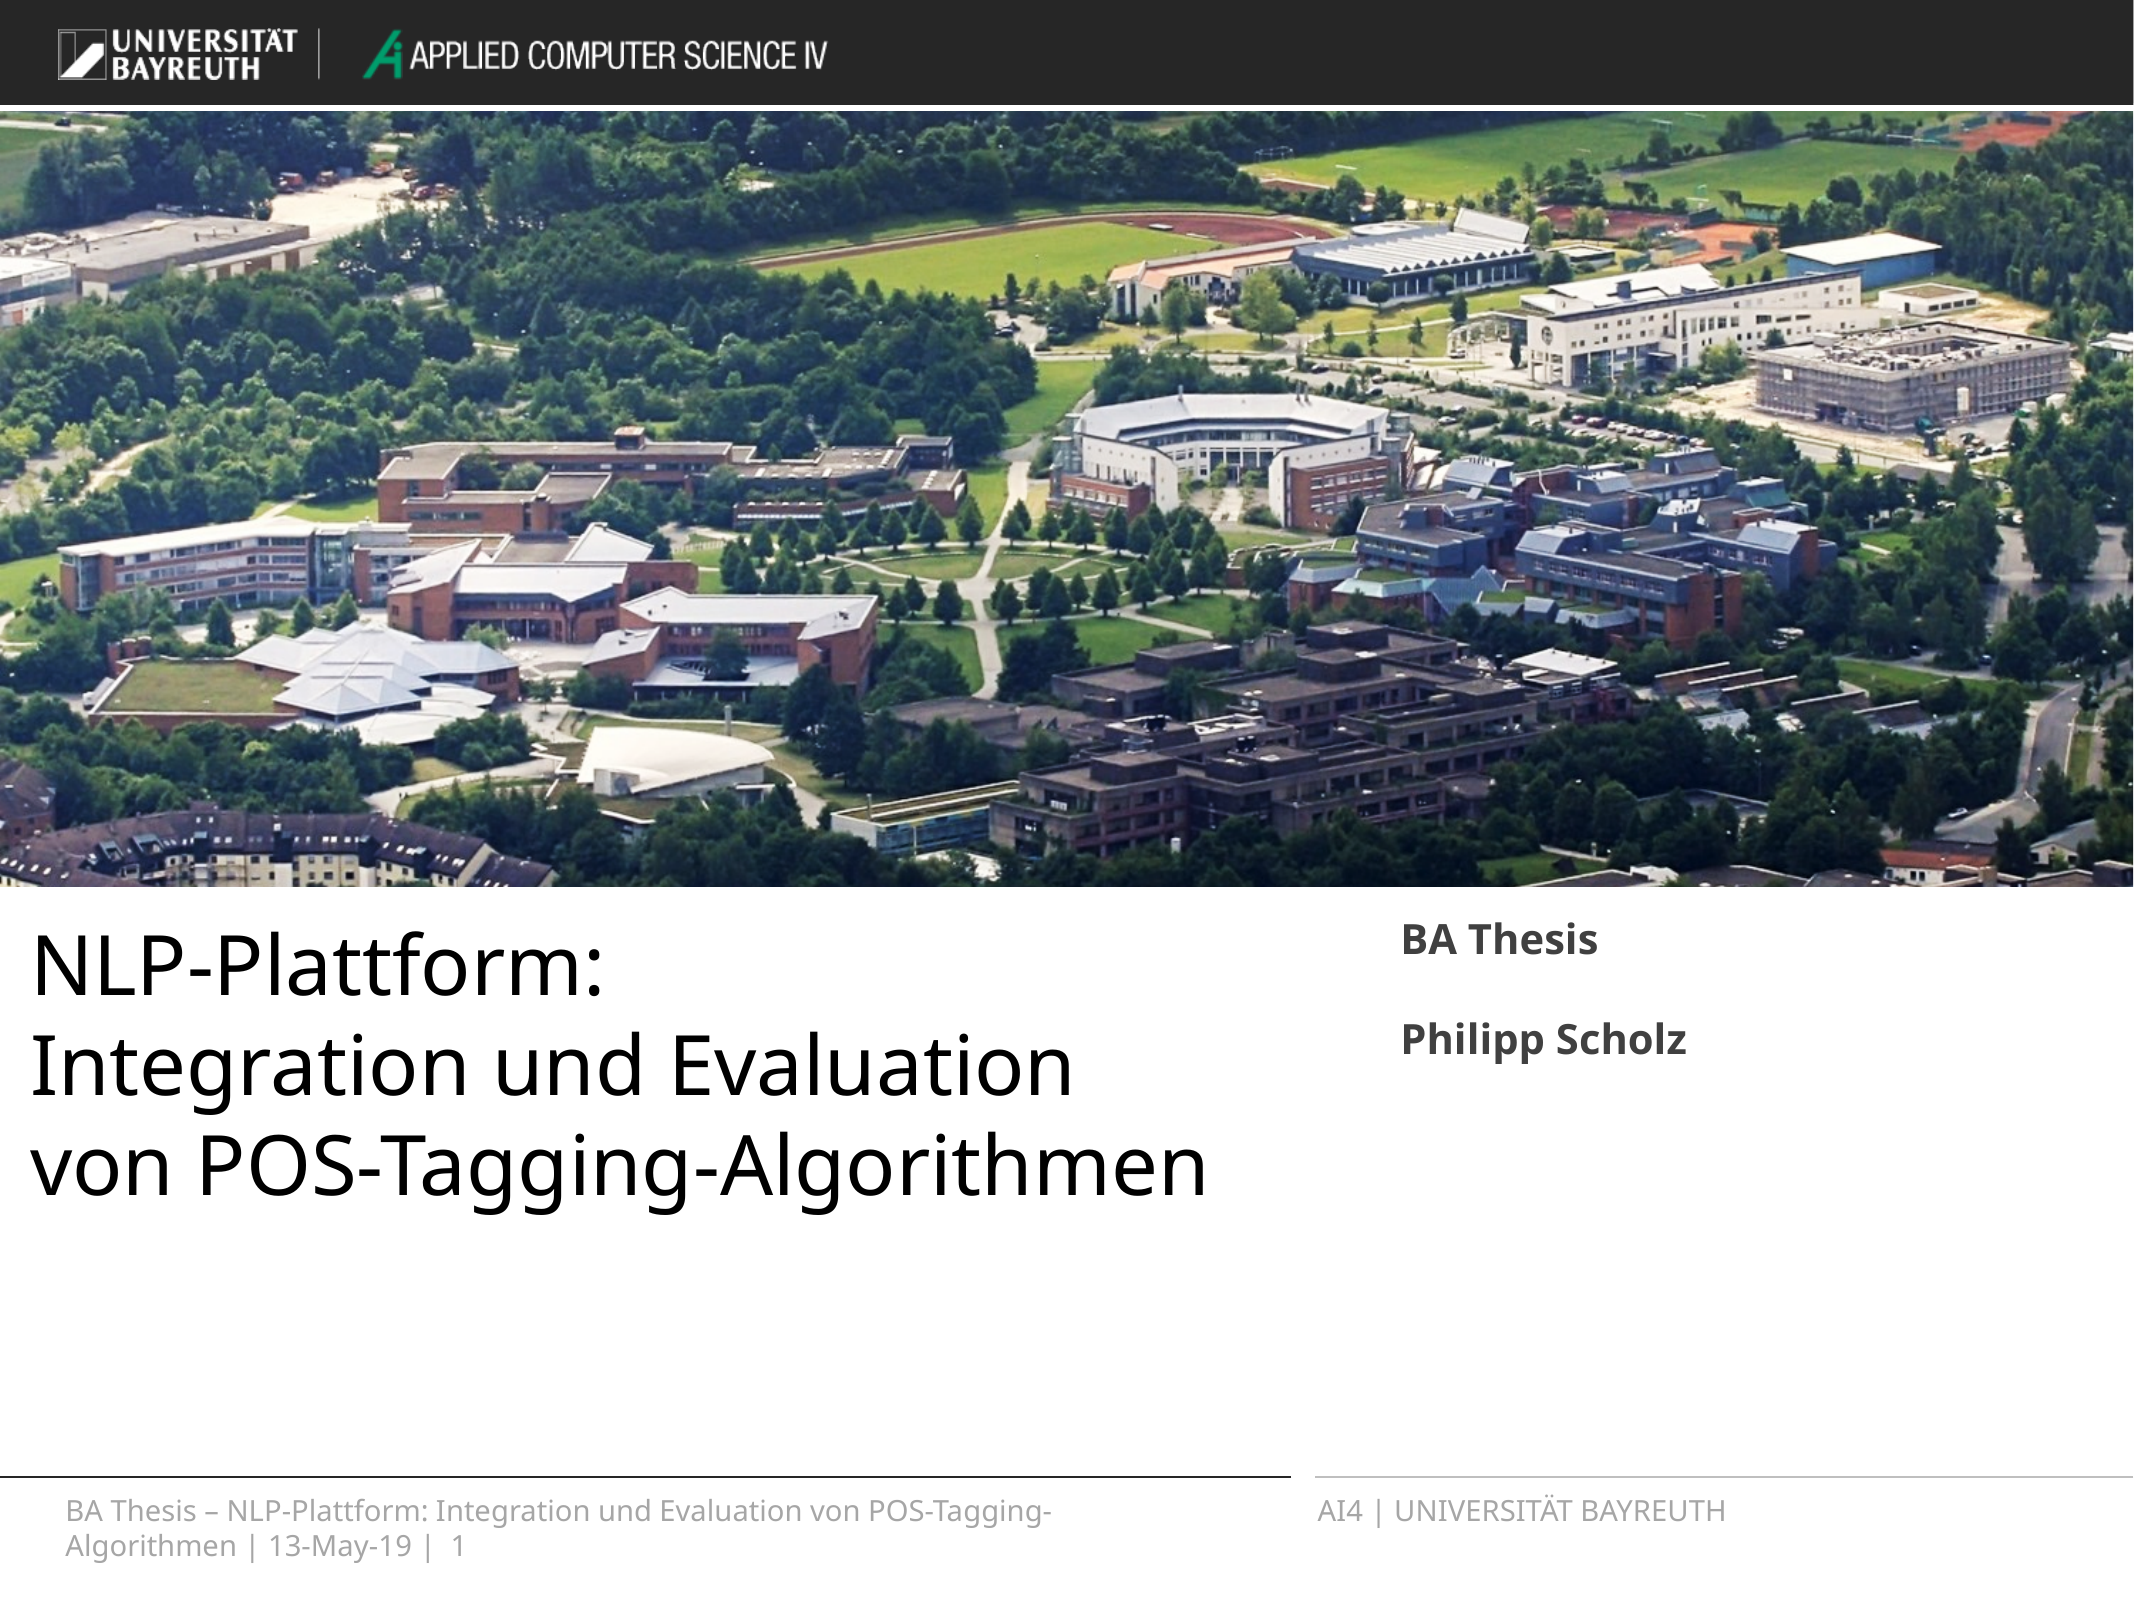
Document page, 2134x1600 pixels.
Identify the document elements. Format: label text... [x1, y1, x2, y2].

picture [357, 27, 831, 82]
text_box NLP-Plattform: Integration und Evaluation von POS-Tagging-Algorithmen [15, 905, 1445, 1220]
text_box BA Thesis Philipp Scholz [1445, 905, 2083, 1070]
picture [0, 111, 2134, 887]
picture [58, 28, 335, 80]
